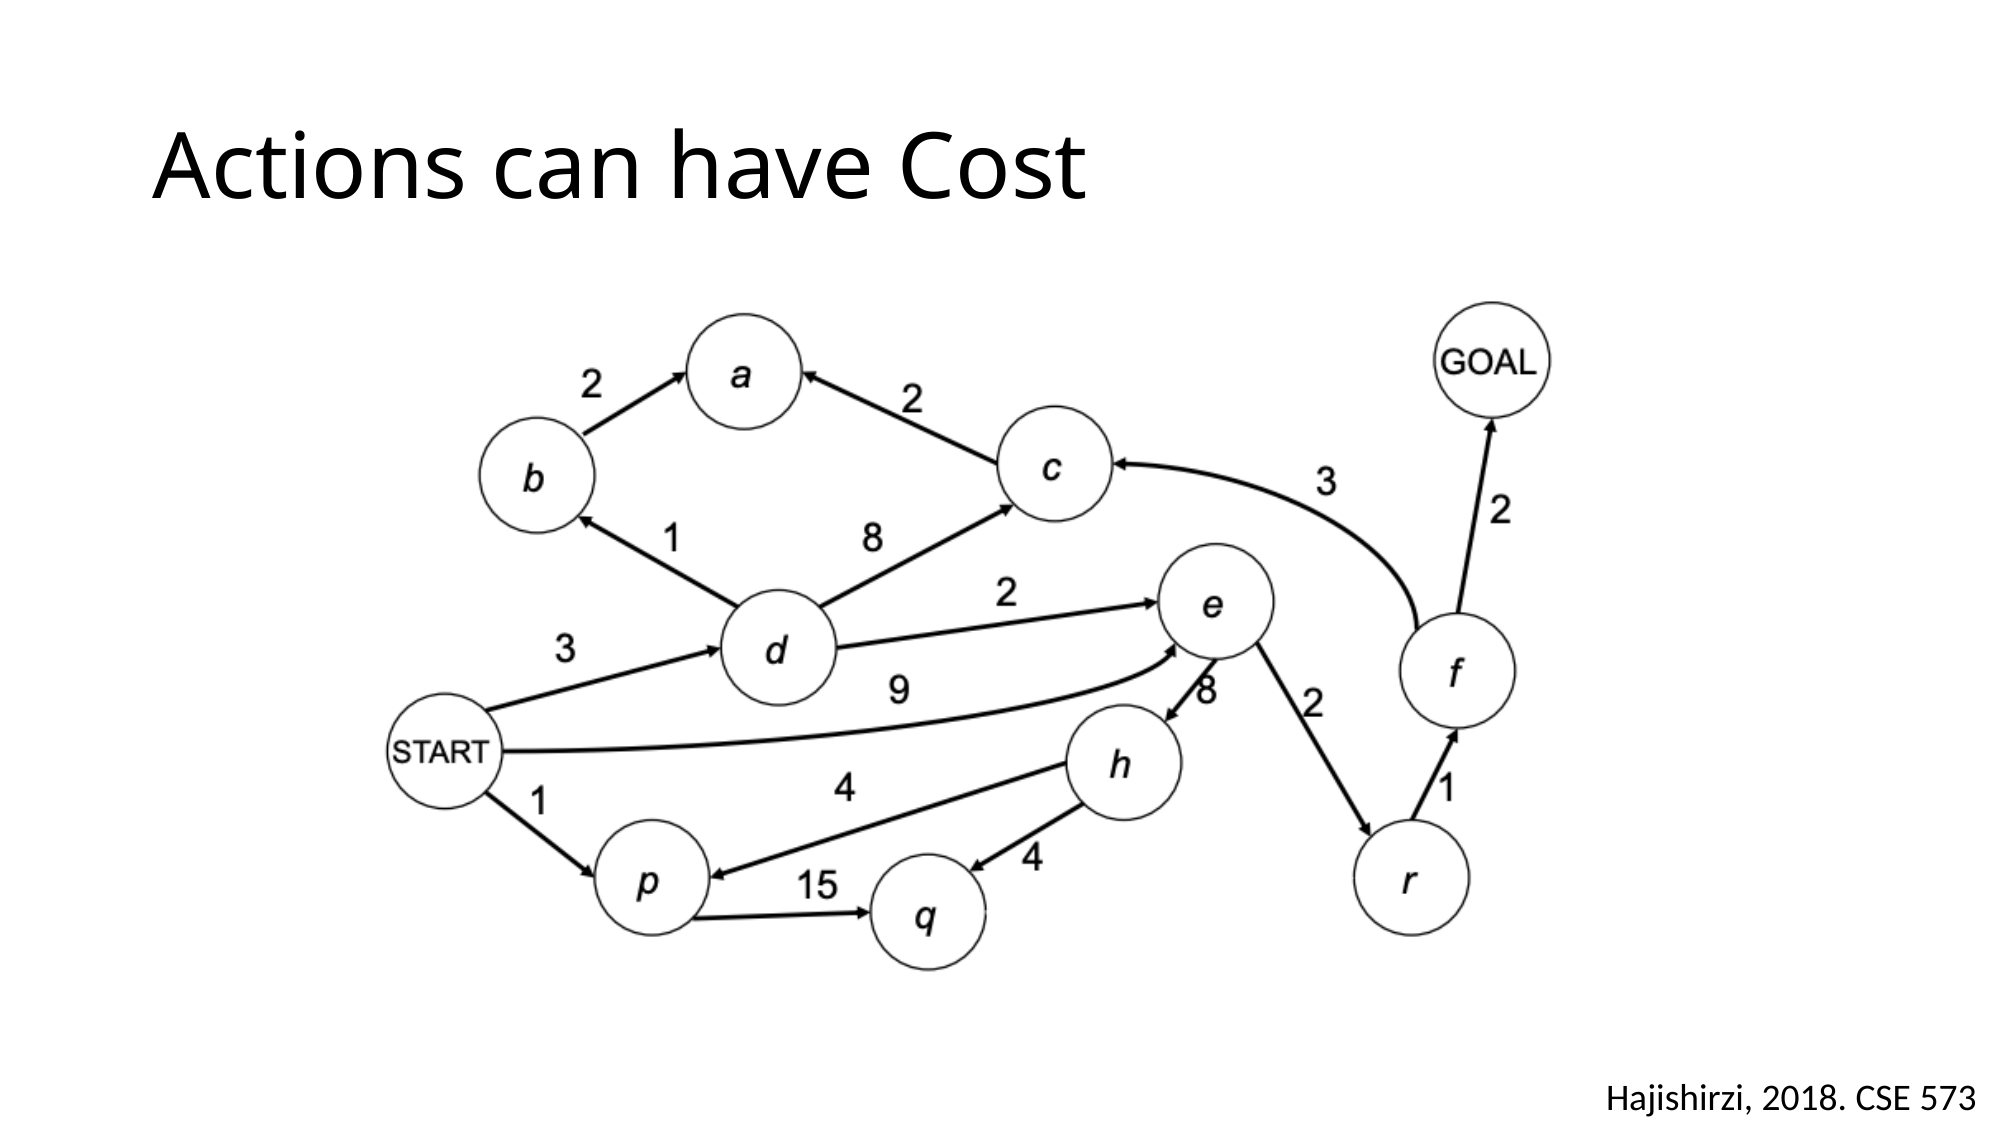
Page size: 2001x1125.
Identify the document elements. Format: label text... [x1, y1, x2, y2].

title Actions can have Cost [137, 59, 1863, 278]
text_box Hajishirzi, 2018. CSE 573 [1354, 1065, 2000, 1125]
picture [306, 277, 1605, 980]
